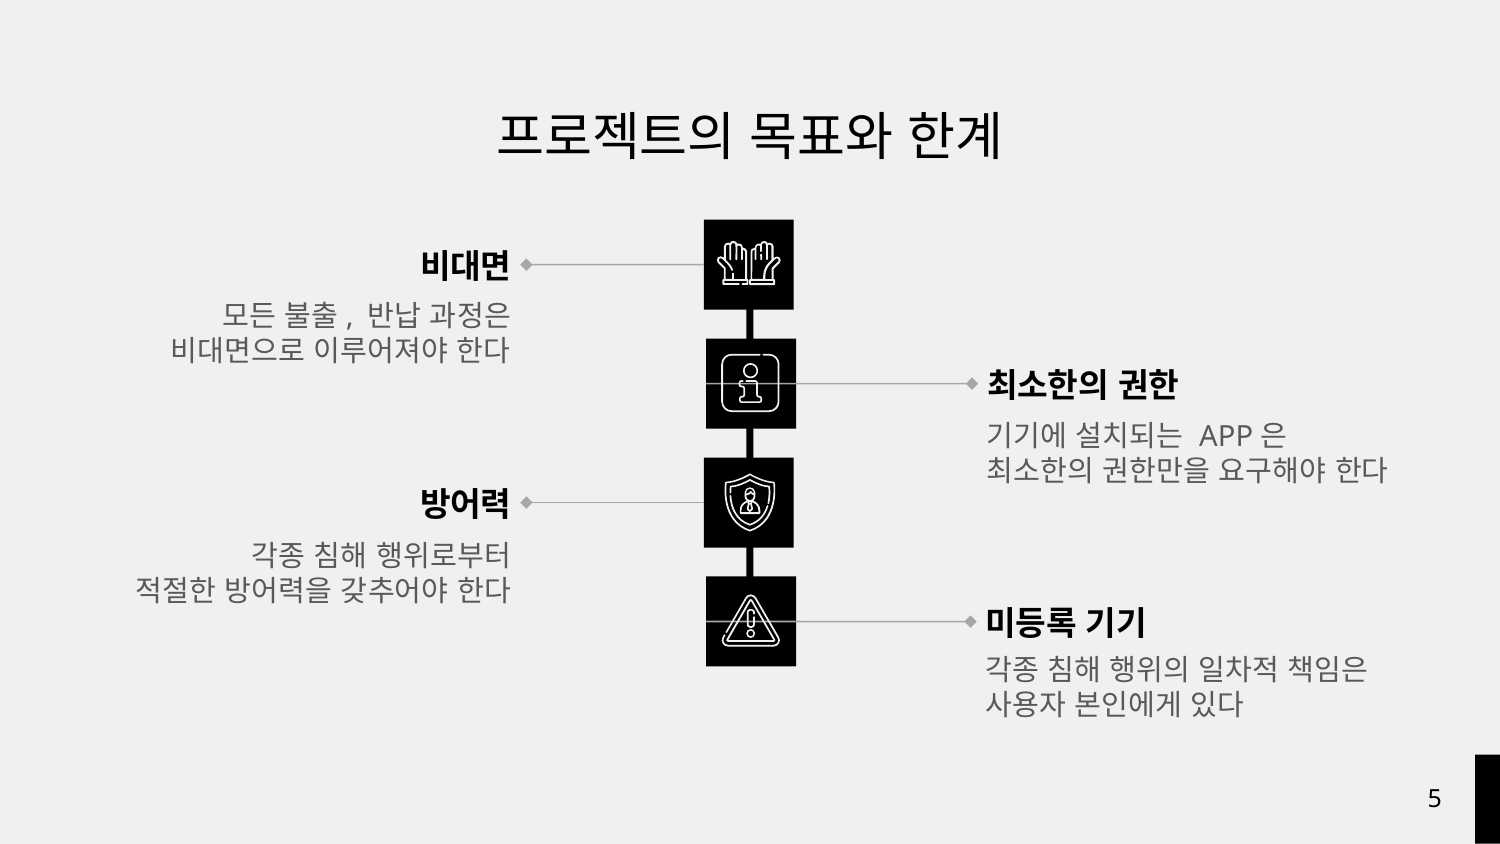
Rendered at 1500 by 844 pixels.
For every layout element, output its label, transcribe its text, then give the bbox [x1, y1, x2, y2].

text_box 각종 침해 행위의 일차적 책임은 사용자 본인에게 있다 [970, 641, 1431, 732]
text_box [706, 338, 797, 382]
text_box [723, 473, 777, 532]
text_box [703, 219, 794, 310]
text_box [720, 353, 780, 413]
text_box [746, 548, 754, 576]
text_box [703, 457, 794, 548]
text_box [706, 385, 797, 429]
text_box 각종 침해 행위로부터 적절한 방어력을 갖추어야 한다 [87, 522, 527, 675]
text_box 최소한의 권한 [972, 367, 1284, 400]
text_box [746, 429, 754, 457]
slide_number 5 [1389, 766, 1480, 832]
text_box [721, 594, 781, 647]
text_box 모든 불출, 반납 과정은 비대면으로 이루어져야 한다 [130, 287, 527, 378]
text_box 비대면 [250, 248, 527, 281]
title 프로젝트의 목표와 한계 [116, 88, 1383, 167]
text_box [716, 240, 781, 286]
text_box 기기에 설치되는 APP은 최소한의 권한만을 요구해야 한다 [971, 407, 1442, 498]
text_box [746, 310, 754, 338]
text_box [706, 623, 797, 667]
text_box 방어력 [214, 486, 527, 519]
text_box 미등록 기기 [970, 605, 1283, 638]
text_box [706, 576, 797, 620]
